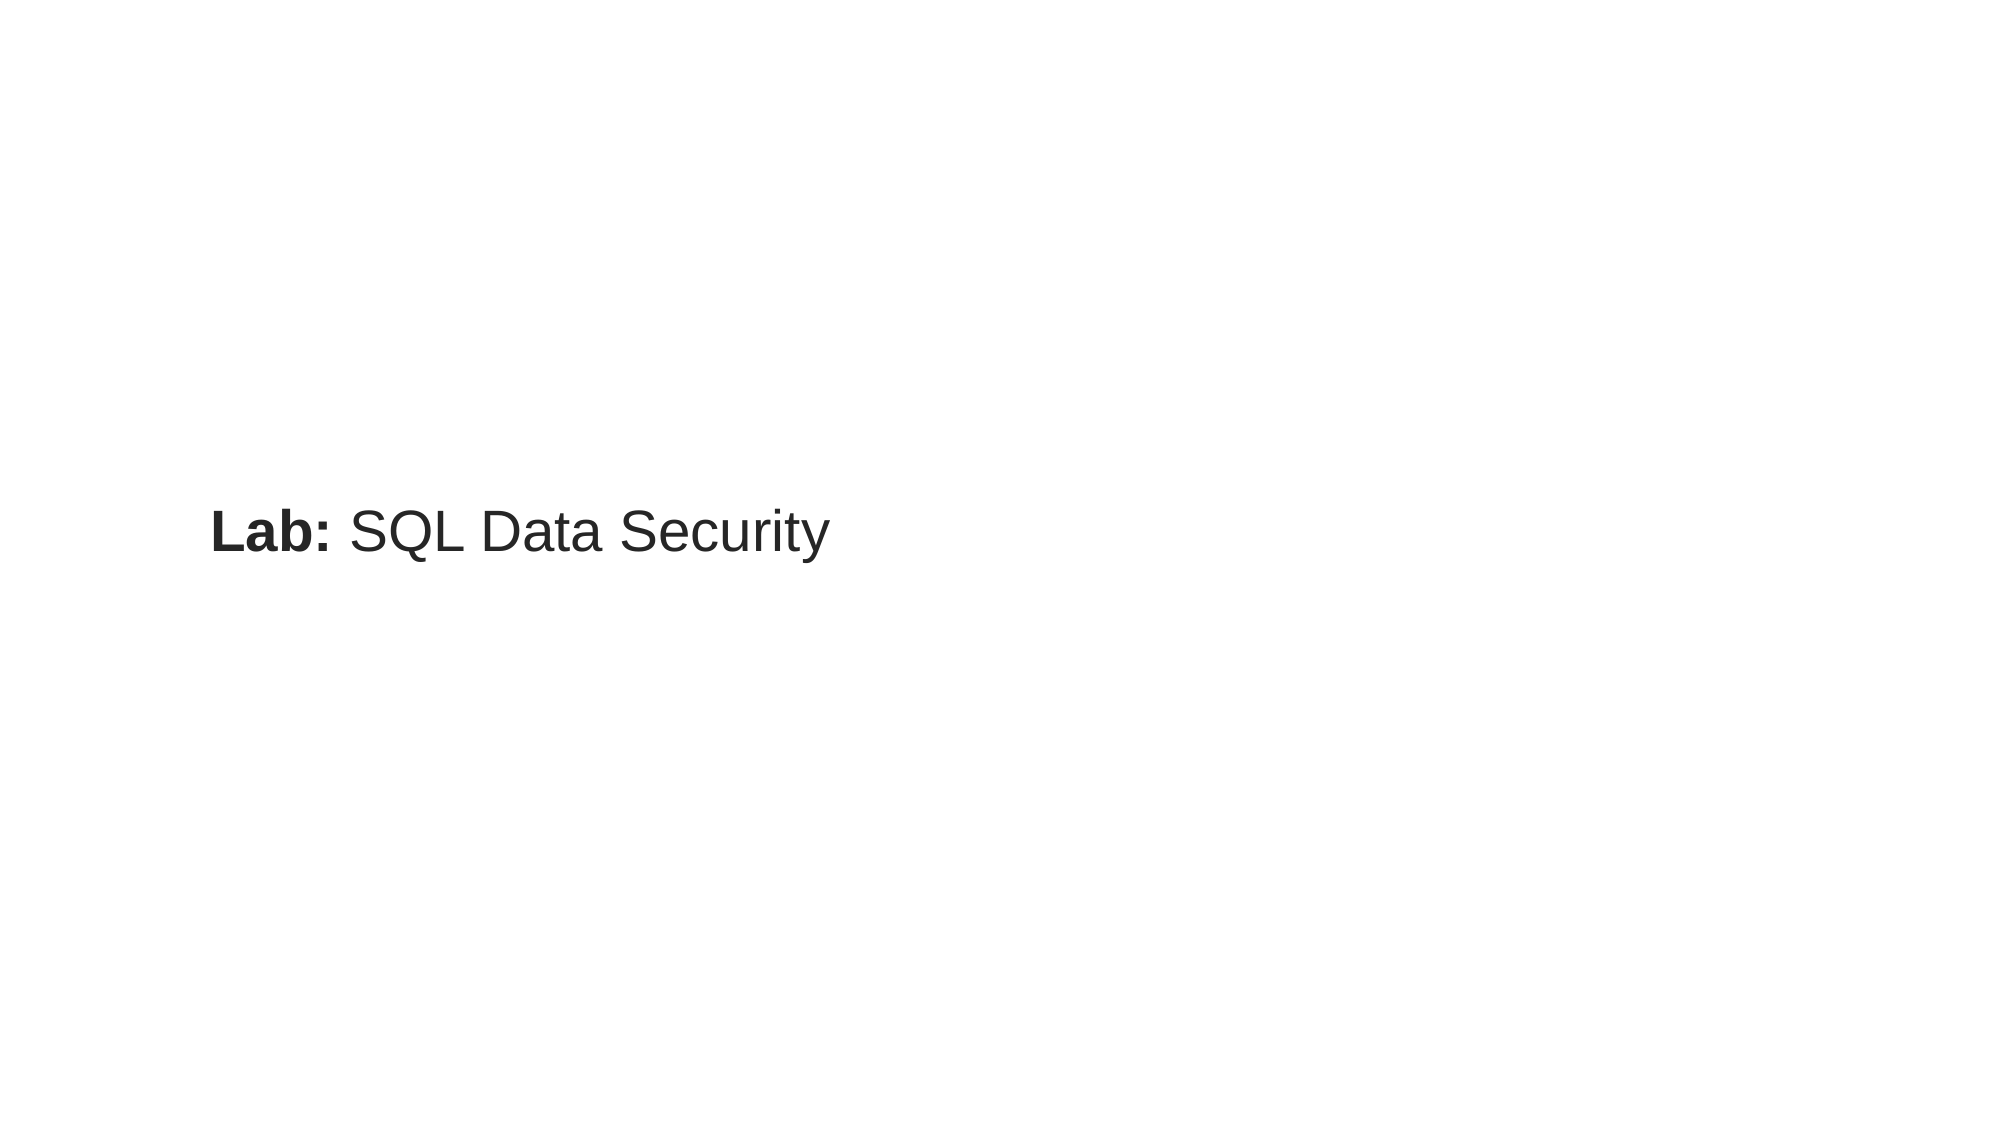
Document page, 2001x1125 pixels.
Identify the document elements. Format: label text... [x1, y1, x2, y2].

list Lab: SQL Data Security [195, 96, 1880, 953]
